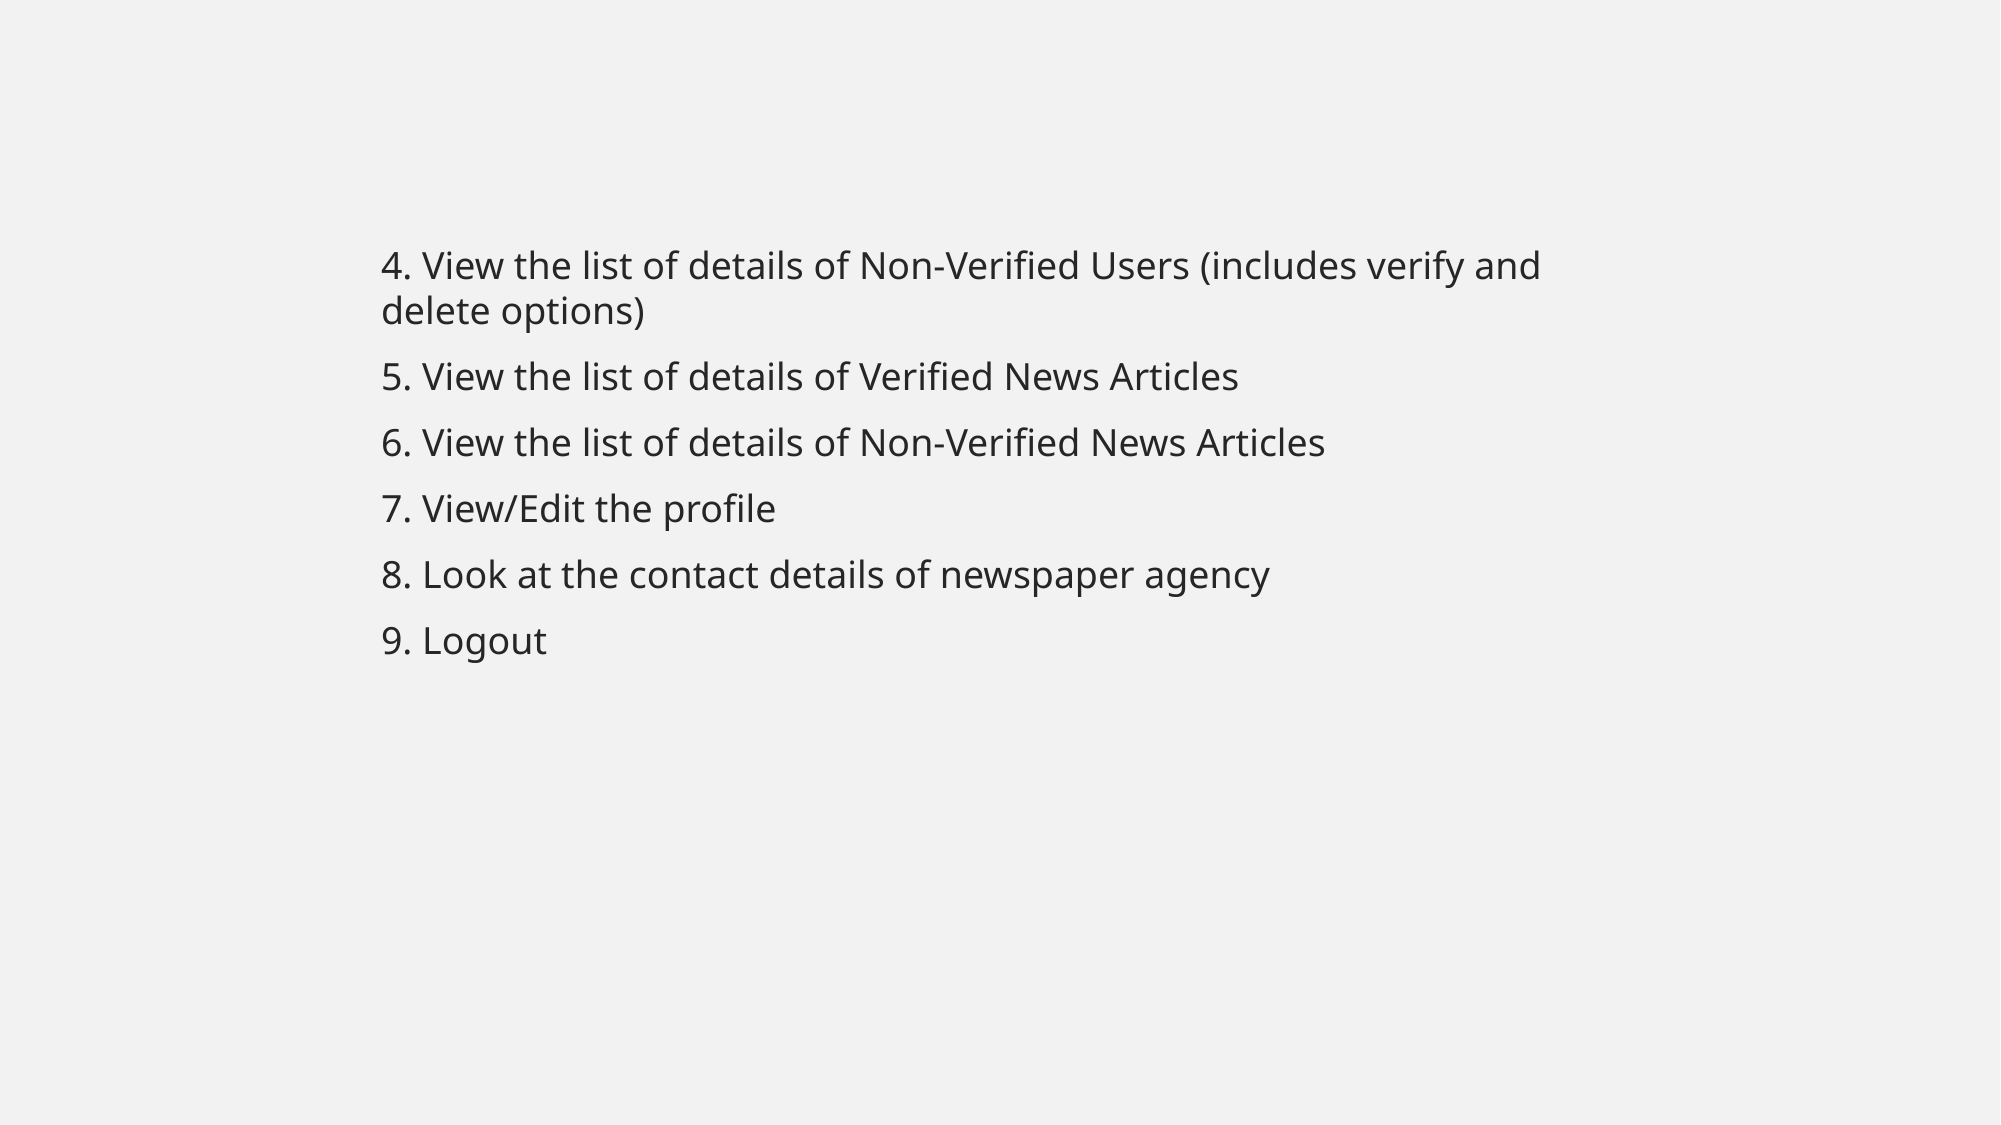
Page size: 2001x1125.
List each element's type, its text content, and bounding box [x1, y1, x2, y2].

list 4. View the list of details of Non-Verified Users (includes verify and delete options) 5. View the list of details of Verified News Articles 6. View the list of details of Non-Verified News Articles 7. View/Edit the profile 8. Look at the contact details of newspaper agency 9. Logout [366, 234, 1634, 992]
